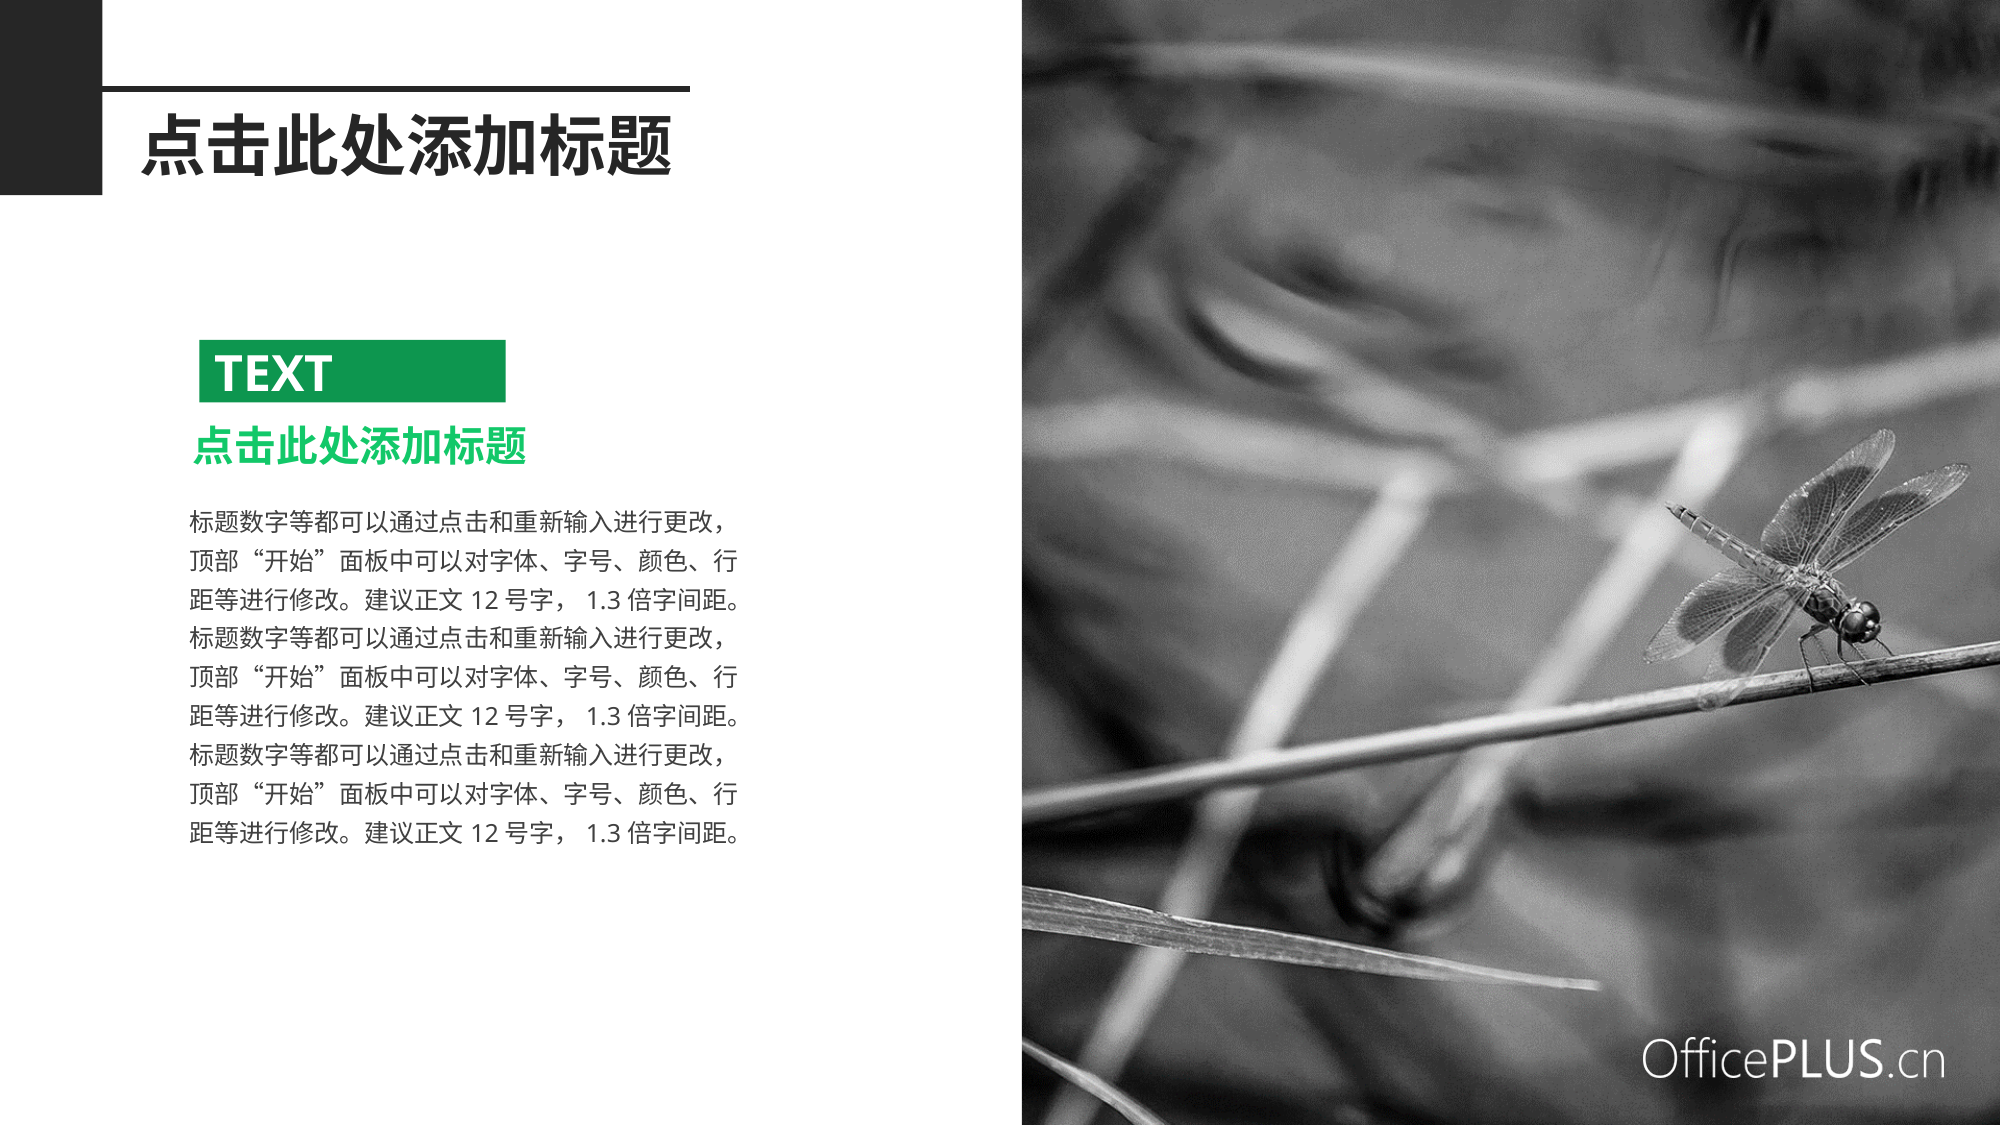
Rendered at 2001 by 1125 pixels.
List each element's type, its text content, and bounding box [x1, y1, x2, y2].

text_box 标题数字等都可以通过点击和重新输入进行更改，顶部“开始”面板中可以对字体、字号、颜色、行距等进行修改。建议正文12号字，1.3倍字间距。标题数字等都可以通过点击和重新输入进行更改，顶部“开始”面板中可以对字体、字号、颜色、行距等进行修改。建议正文12号字，1.3倍字间距。标题数字等都可以通过点击和重新输入进行更改，顶部“开始”面板中可以对字体、字号、颜色、行距等进行修改。建议正文12号字，1.3倍字间距。 [178, 491, 769, 854]
text_box 点击此处添加标题 [178, 411, 590, 477]
list 点击此处添加标题 [124, 96, 837, 193]
text_box TEXT [198, 339, 507, 403]
picture [1021, 0, 2000, 1125]
